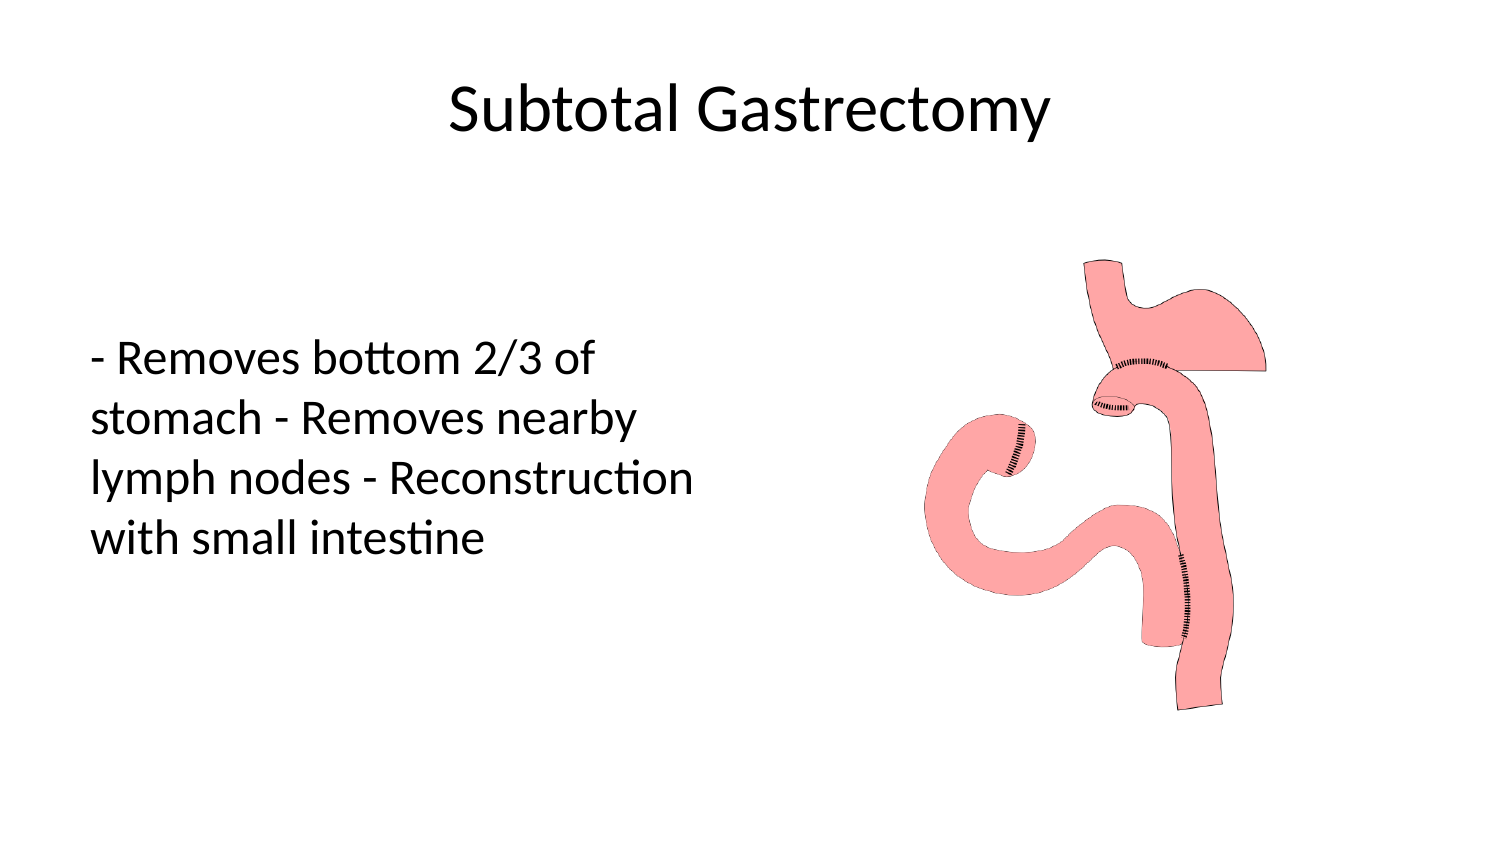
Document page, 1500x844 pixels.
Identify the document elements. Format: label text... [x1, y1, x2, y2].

picture [878, 195, 1309, 753]
title Subtotal Gastrectomy [75, 33, 1425, 175]
list - Removes bottom 2/3 of stomach - Removes nearby lymph nodes - Reconstruction with small intestine [75, 196, 738, 754]
